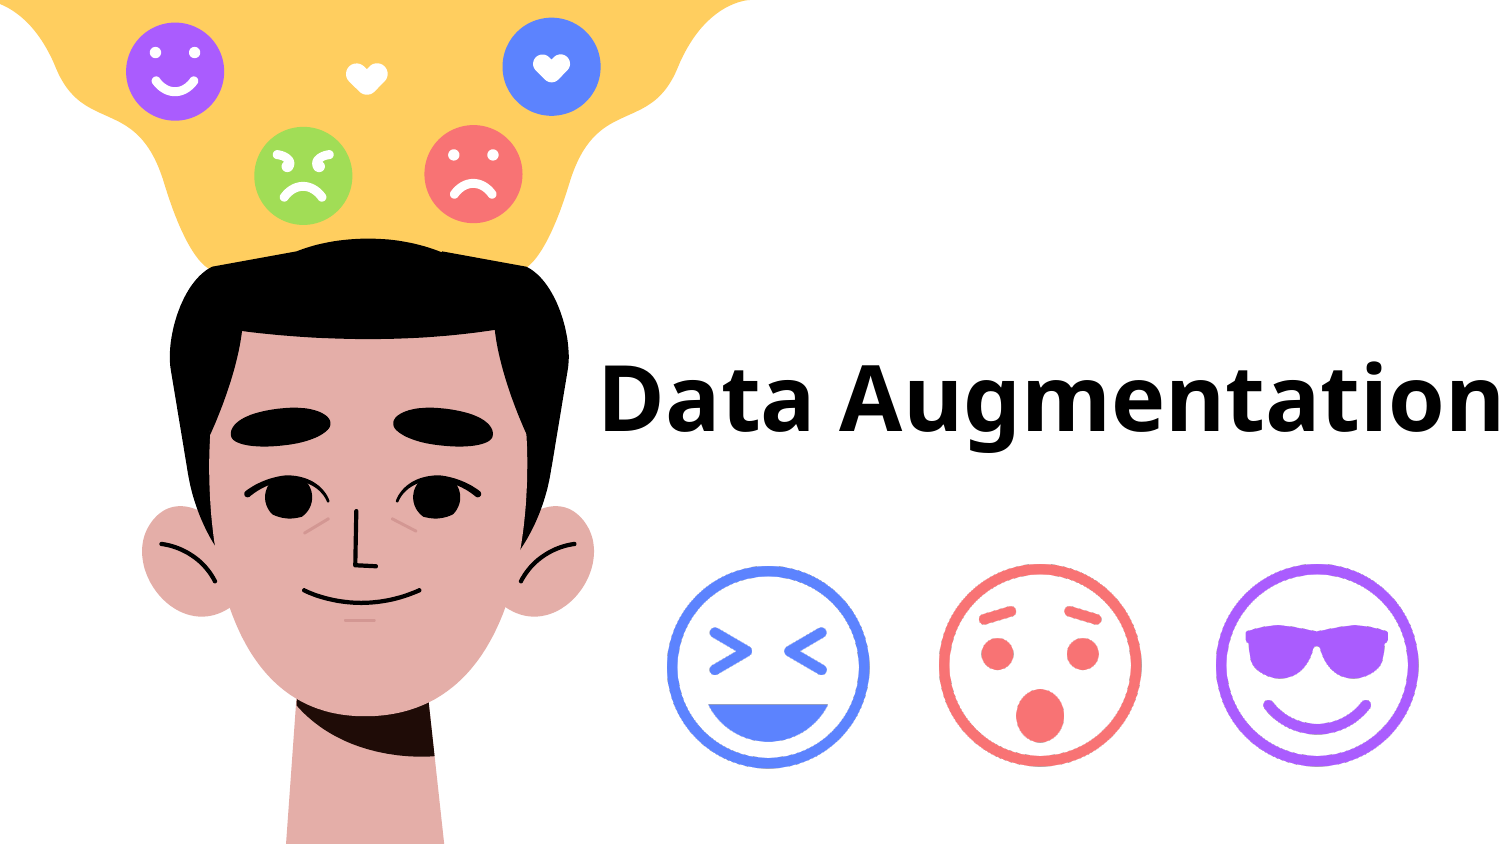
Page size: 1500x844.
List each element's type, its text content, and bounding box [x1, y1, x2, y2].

picture [912, 537, 1168, 793]
title Data Augmentation [755, 240, 1500, 549]
picture [640, 539, 896, 795]
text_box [424, 124, 523, 224]
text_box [254, 126, 353, 226]
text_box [125, 22, 225, 121]
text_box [502, 17, 601, 117]
picture [1189, 537, 1445, 793]
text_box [0, 0, 751, 844]
